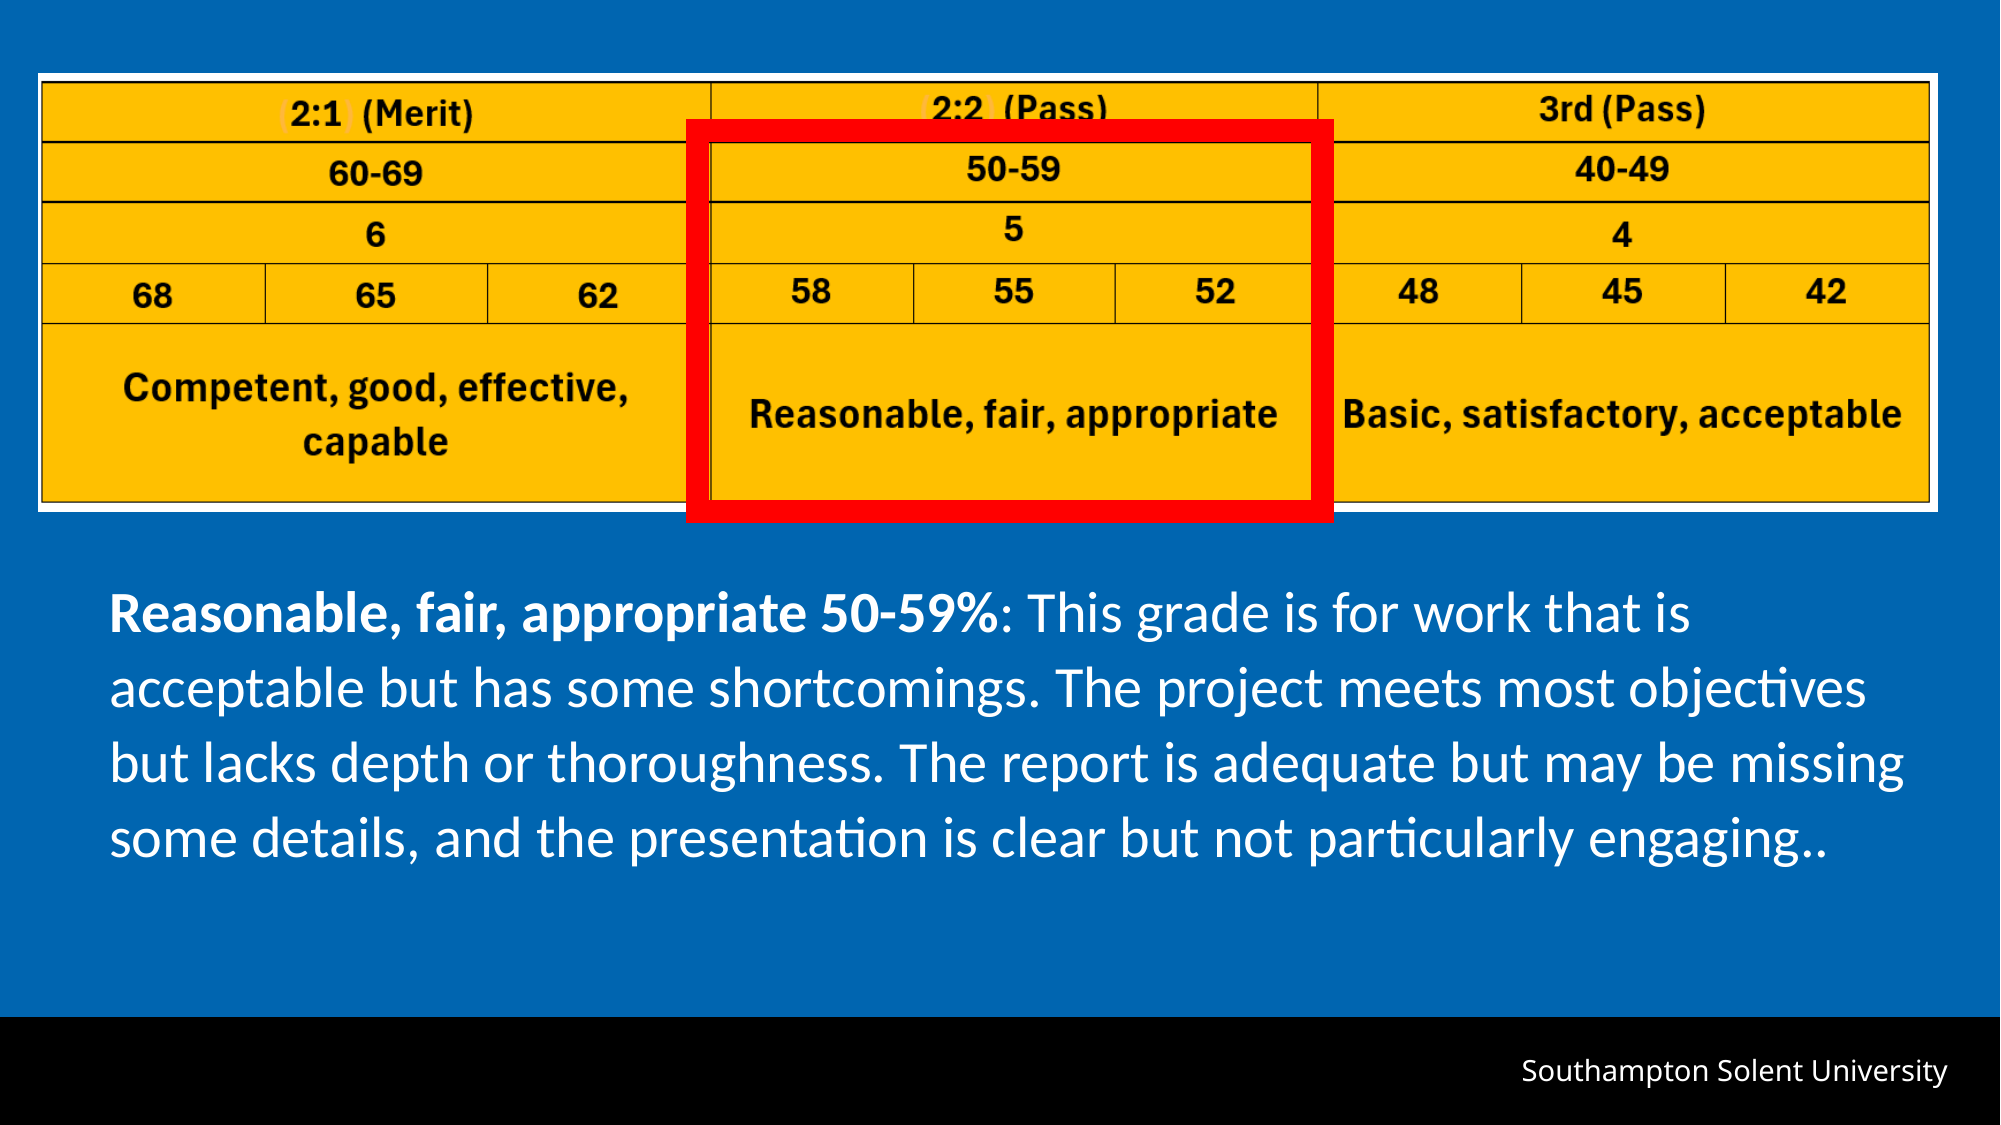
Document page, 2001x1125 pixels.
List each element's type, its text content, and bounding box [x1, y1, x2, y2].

picture [38, 73, 1938, 512]
text_box Reasonable, fair, appropriate 50-59%: This grade is for work that is acceptable but has some shortcomings. The project meets most objectives but lacks depth or thoroughness. The report is adequate but may be missing some details, and the presentation is clear but not particularly engaging.. [94, 562, 1938, 877]
